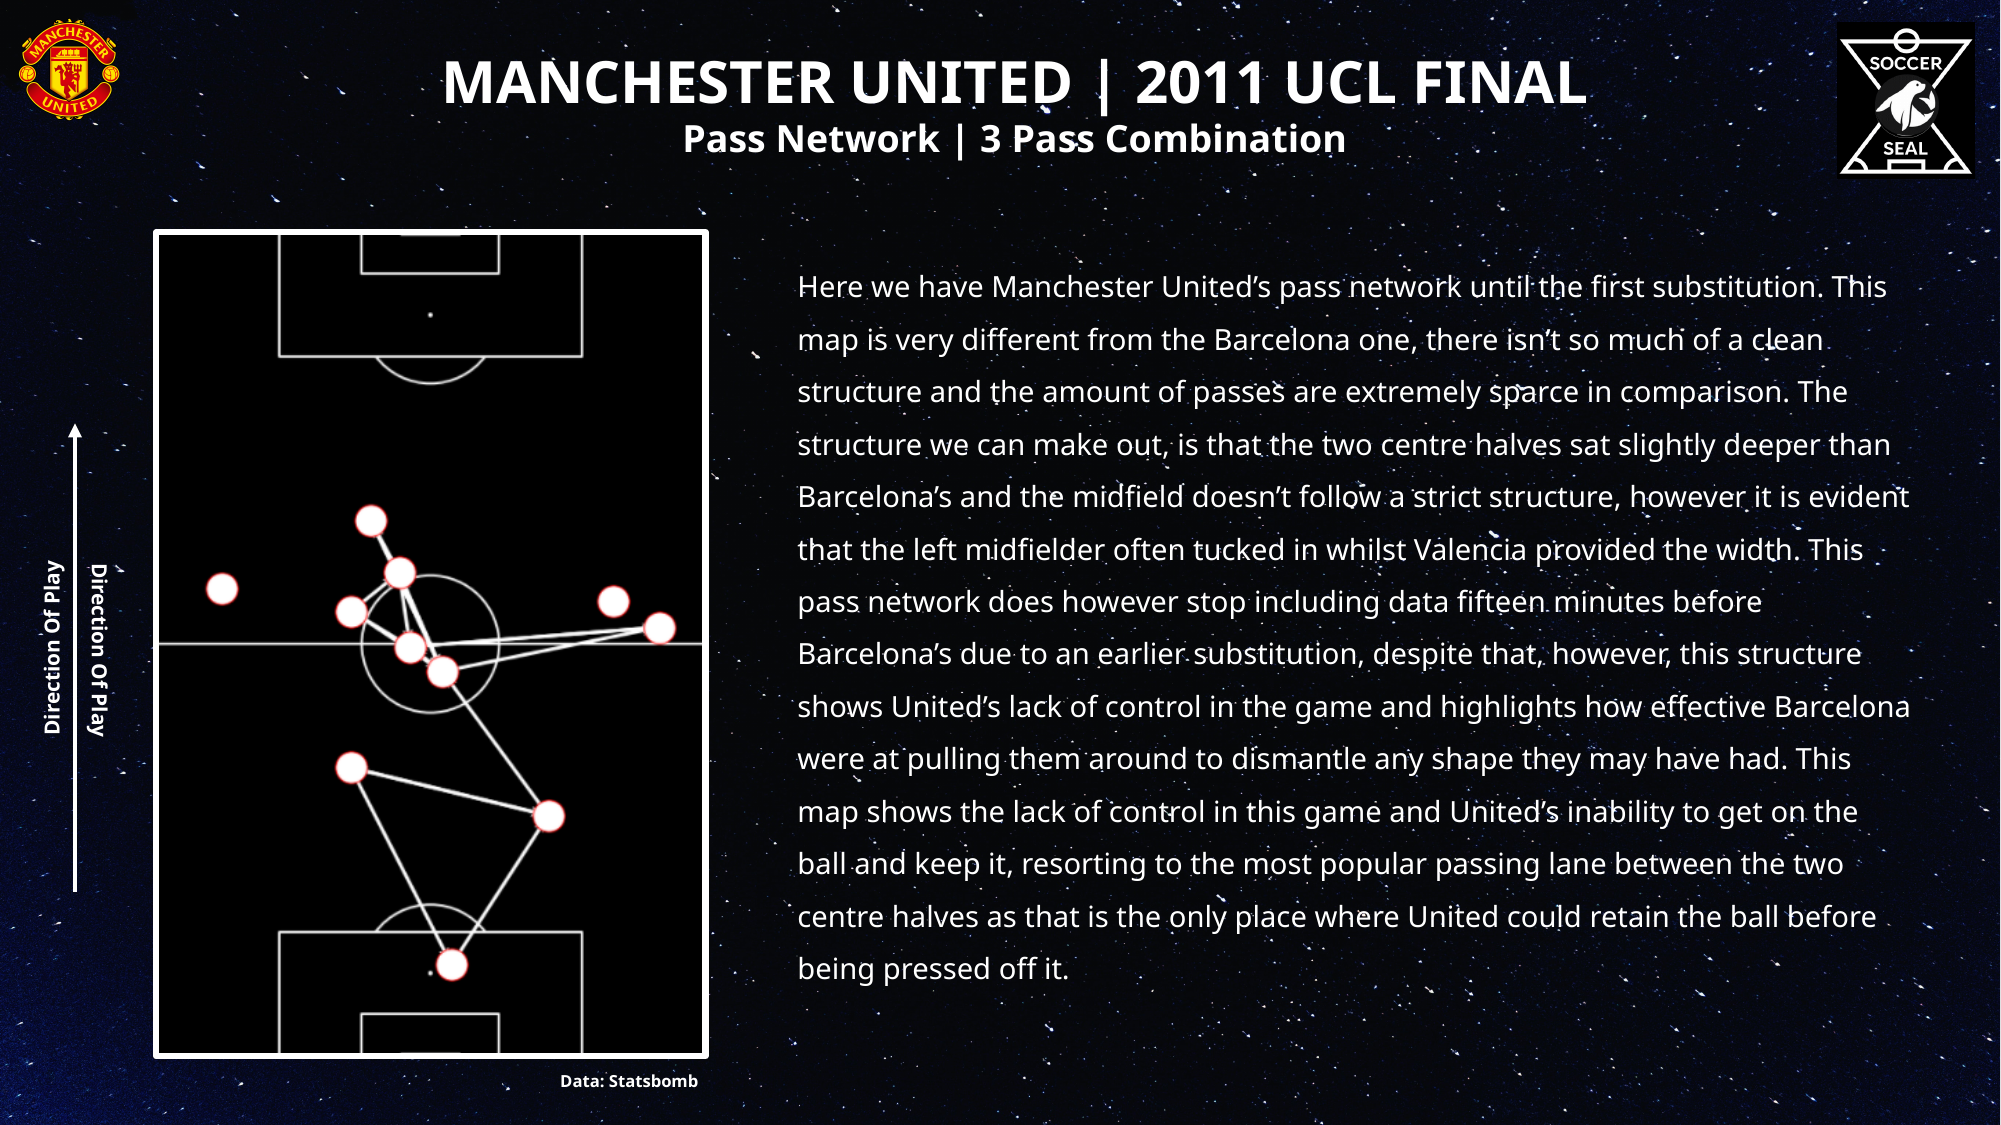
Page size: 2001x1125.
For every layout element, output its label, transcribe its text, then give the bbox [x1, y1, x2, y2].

text_box Direction Of Play [31, 515, 72, 750]
text_box MANCHESTER UNITED | 2011 UCL FINAL Pass Network | 3 Pass Combination [356, 37, 1674, 308]
picture [0, 0, 2001, 1125]
text_box Here we have Manchester United’s pass network until the first substitution. This map is very different from the Barcelona one, there isn’t so much of a clean structure and the amount of passes are extremely sparce in comparison. The structure we can make out, is that the two centre halves sat slightly deeper than Barcelona’s and the midfield doesn’t follow a strict structure, however it is evident that the left midfielder often tucked in whilst Valencia provided the width. This pass network does however stop including data fifteen minutes before Barcelona’s due to an earlier substitution, despite that, however, this structure shows United’s lack of control in the game and highlights how effective Barcelona were at pulling them around to dismantle any shape they may have had. This map shows the lack of control in this game and United’s inability to get on the ball and keep it, resorting to the most popular passing lane between the two centre halves as that is the only place where United could retain the ball before being pressed off it. [782, 243, 1932, 993]
text_box Data: Statsbomb [545, 1063, 731, 1099]
text_box Direction Of Play [80, 548, 121, 783]
